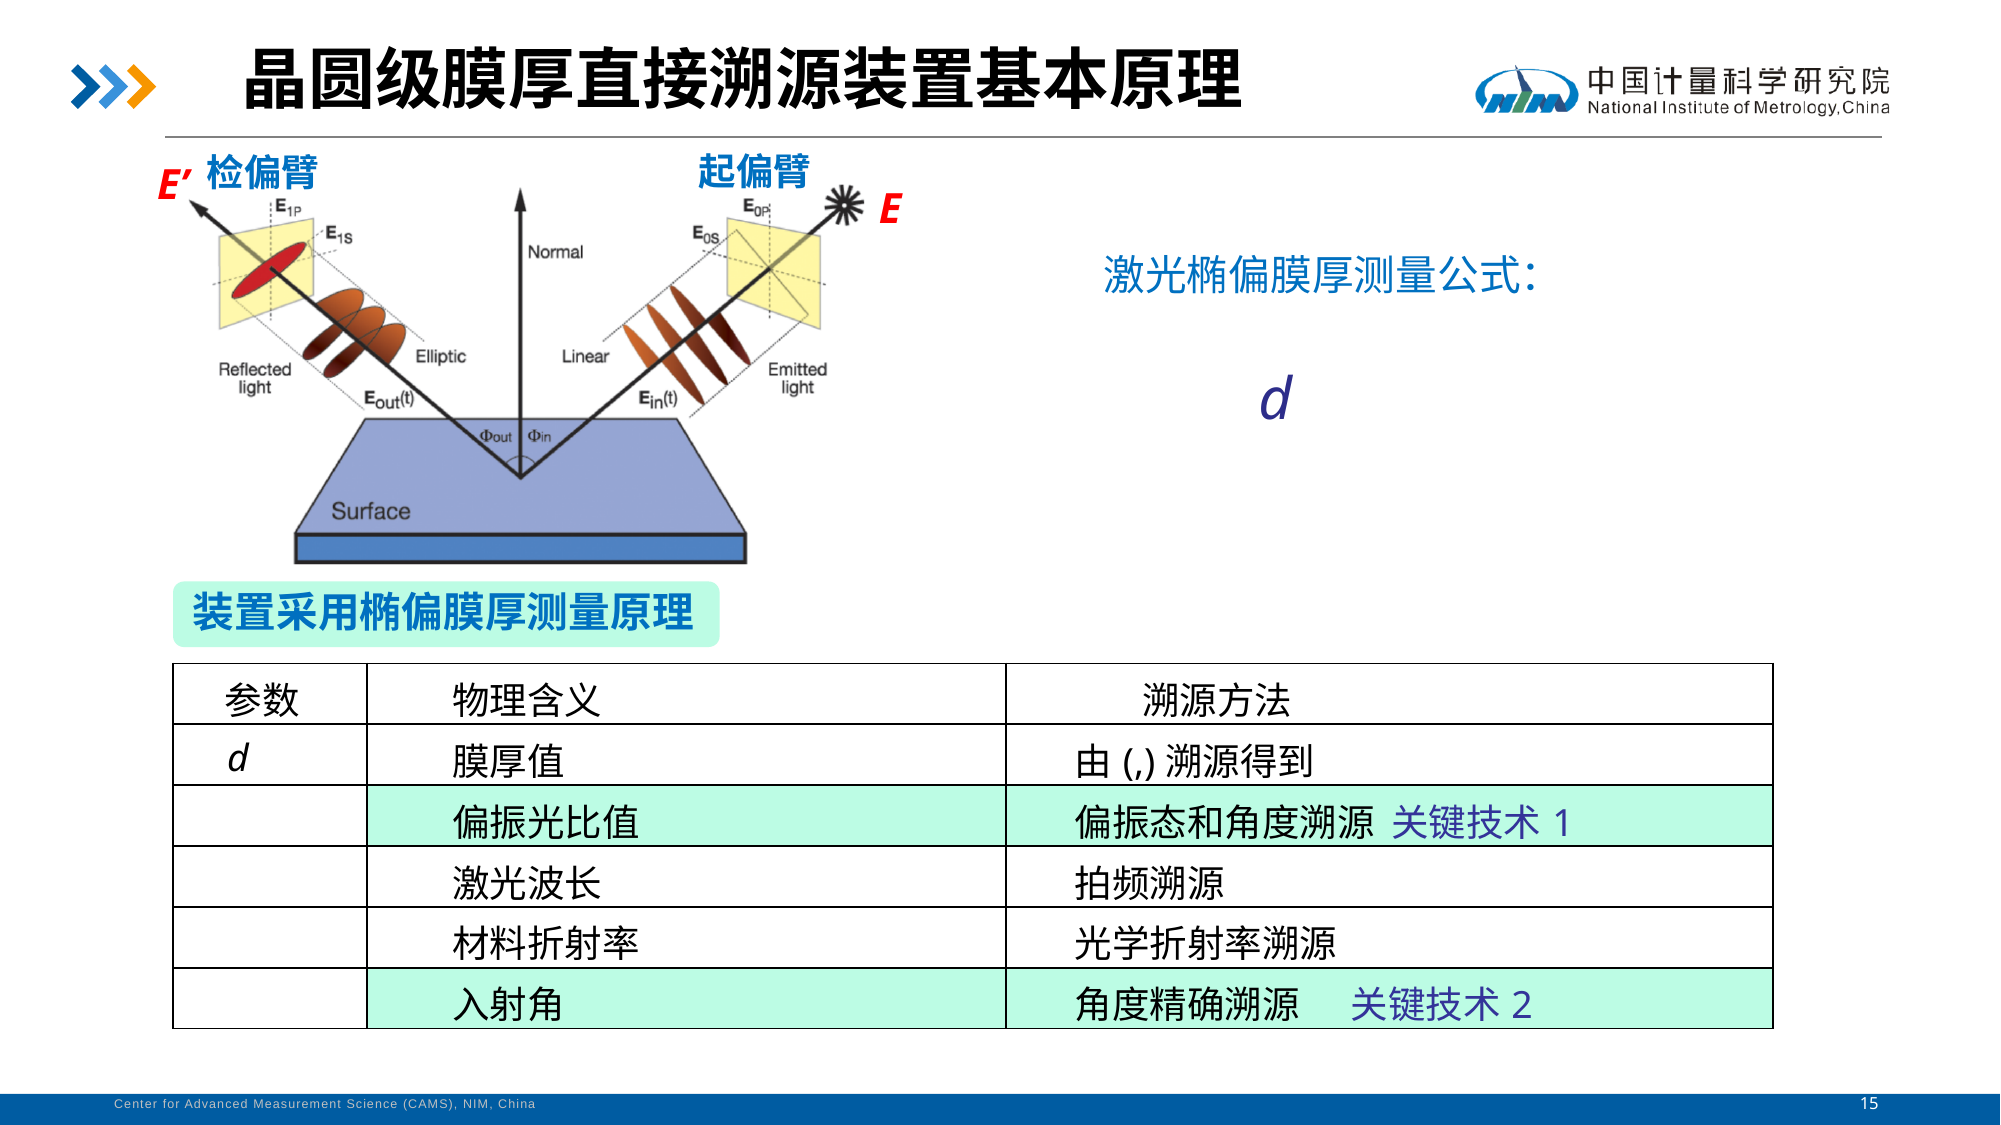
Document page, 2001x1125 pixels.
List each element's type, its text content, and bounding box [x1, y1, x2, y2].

text_box 检偏臂 [204, 119, 335, 158]
picture [179, 167, 879, 591]
text_box E’ [142, 100, 204, 216]
text_box 激光椭偏膜厚测量公式： [1088, 216, 1624, 307]
text_box 起偏臂 [683, 117, 827, 158]
text_box 晶圆级膜厚直接溯源装置基本原理 [159, 29, 1326, 145]
picture [1440, 37, 1930, 122]
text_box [172, 578, 736, 648]
text_box E [864, 124, 917, 240]
